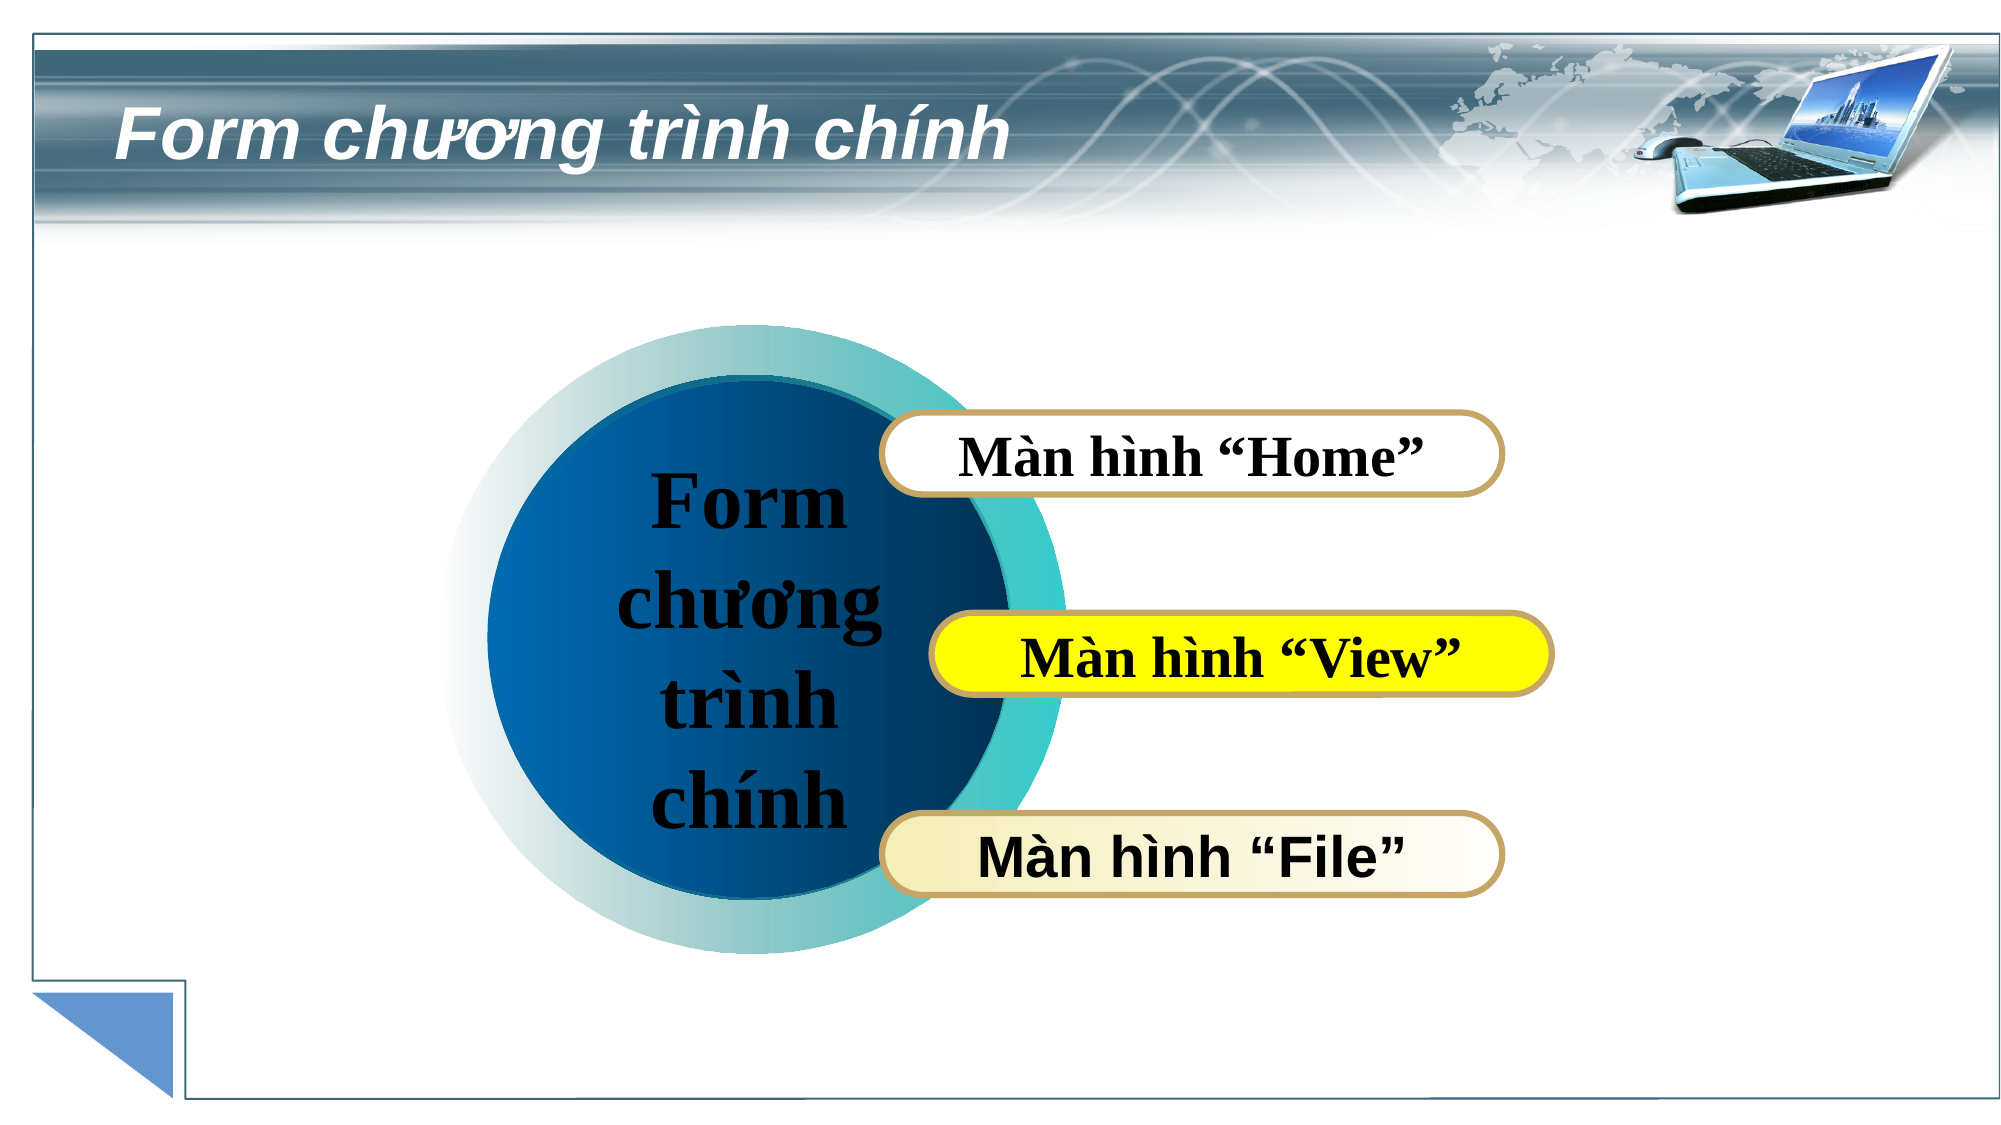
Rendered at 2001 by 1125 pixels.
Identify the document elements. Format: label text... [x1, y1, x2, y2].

title Form chương trình chính [99, 45, 1450, 216]
text_box Màn hình “View” [931, 612, 1552, 695]
text_box Màn hình “File” [881, 813, 1503, 896]
text_box [592, 381, 893, 437]
text_box [912, 494, 1009, 814]
text_box [608, 853, 882, 898]
picture [35, 35, 1998, 289]
text_box [943, 695, 1062, 813]
text_box Form chương trình chính [588, 437, 912, 853]
text_box Màn hình “Home” [885, 412, 1503, 495]
text_box [966, 495, 1066, 612]
text_box [437, 324, 970, 954]
text_box [494, 440, 588, 838]
